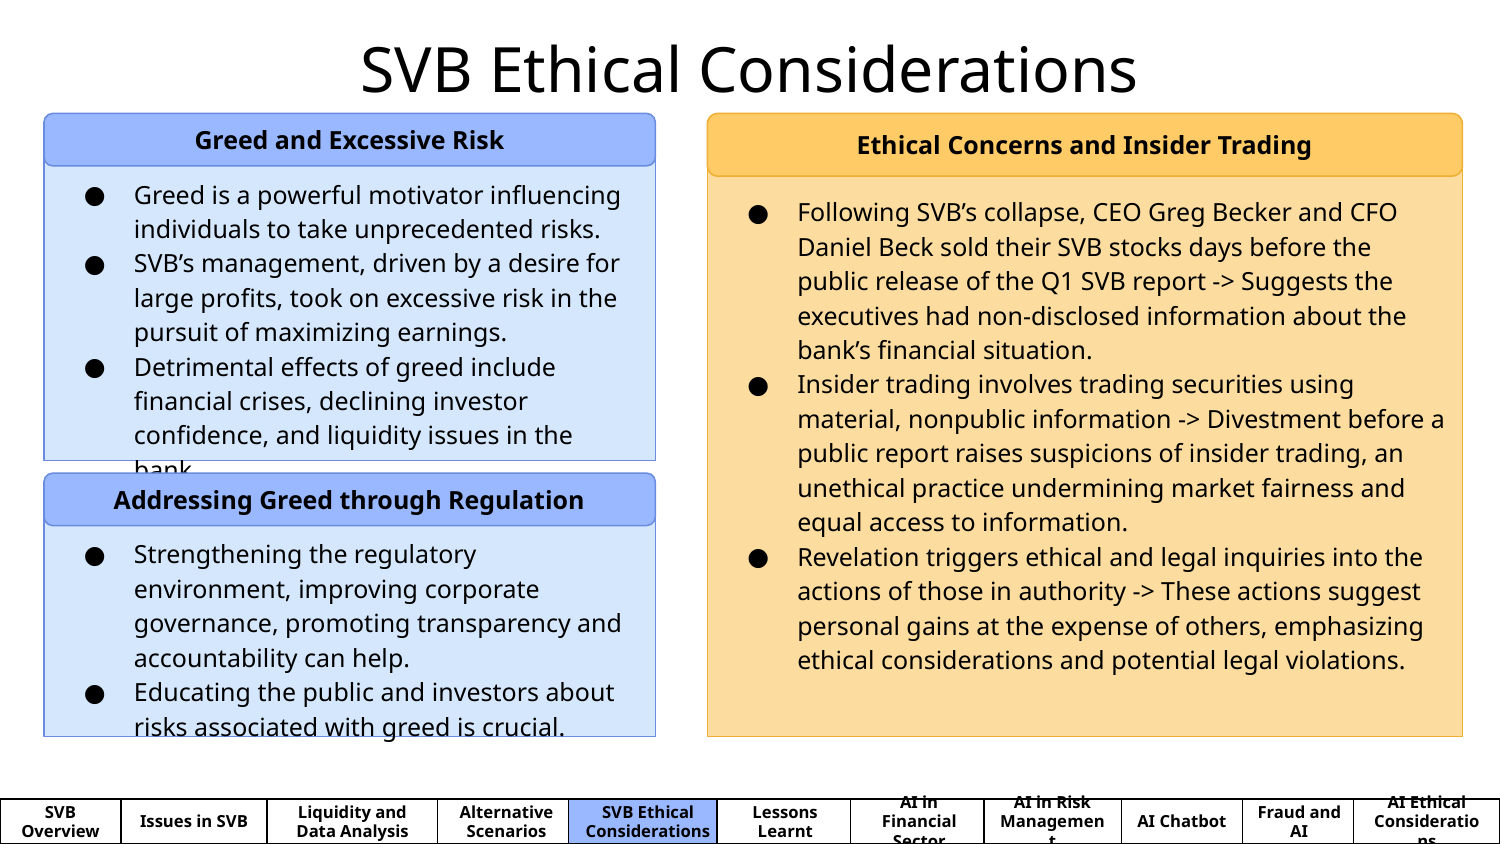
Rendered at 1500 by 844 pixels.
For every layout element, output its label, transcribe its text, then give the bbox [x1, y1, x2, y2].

text_box Lessons Learnt [716, 798, 850, 844]
text_box Addressing Greed through Regulation [43, 473, 656, 526]
text_box Ethical Concerns and Insider Trading [707, 113, 1463, 177]
text_box Alternative Scenarios [437, 798, 568, 844]
text_box SVB Overview [0, 798, 120, 844]
text_box Greed is a powerful motivator influencing individuals to take unprecedented risks. SVB’s management, driven by a desire for large profits, took on excessive risk in the pursuit of maximizing earnings. Detrimental effects of greed include financial crises, declining investor confidence, and liquidity issues in the bank. [43, 158, 656, 461]
text_box AI in Financial Sector [850, 798, 983, 844]
text_box AI in Risk Management [983, 798, 1121, 844]
text_box Fraud and AI [1242, 798, 1353, 844]
text_box Liquidity and Data Analysis [267, 798, 437, 844]
text_box Following SVB’s collapse, CEO Greg Becker and CFO Daniel Beck sold their SVB stocks days before the public release of the Q1 SVB report -> Suggests the executives had non-disclosed information about the bank’s financial situation. Insider trading involves trading securities using material, nonpublic information -> Divestment before a public report raises suspicions of insider trading, an unethical practice undermining market fairness and equal access to information. Revelation triggers ethical and legal inquiries into the actions of those in authority -> These actions suggest personal gains at the expense of others, emphasizing ethical considerations and potential legal violations. [707, 169, 1463, 737]
text_box AI Chatbot [1121, 798, 1242, 844]
title SVB Ethical Considerations [75, 41, 1425, 94]
text_box Greed and Excessive Risk [43, 113, 656, 166]
text_box Strengthening the regulatory environment, improving corporate governance, promoting transparency and accountability can help. Educating the public and investors about risks associated with greed is crucial. [43, 517, 656, 737]
text_box Issues in SVB [120, 798, 267, 844]
text_box SVB Ethical Considerations [568, 798, 716, 844]
text_box AI Ethical Considerations [1353, 798, 1500, 844]
